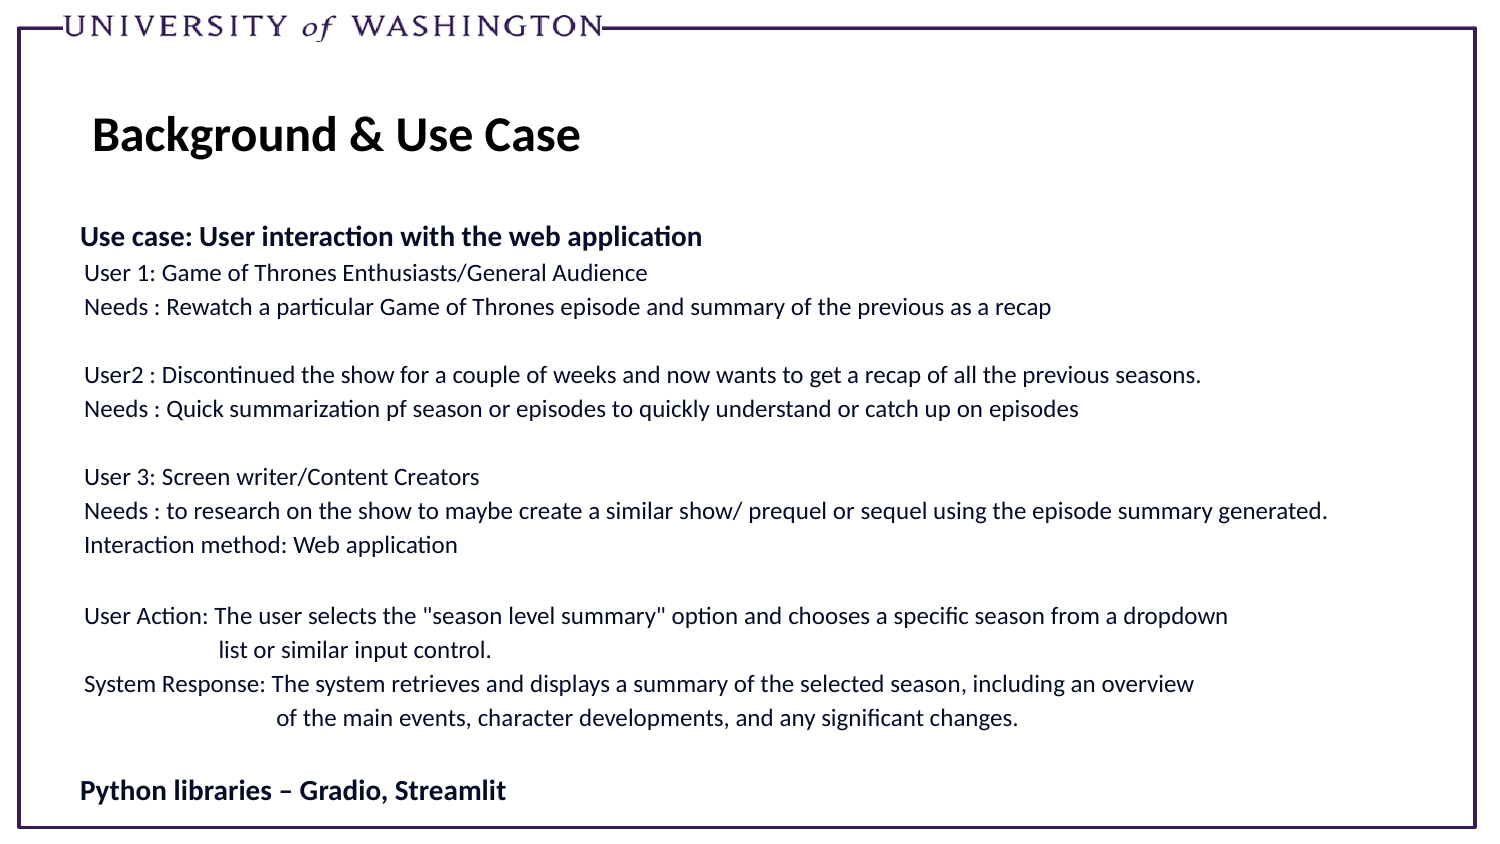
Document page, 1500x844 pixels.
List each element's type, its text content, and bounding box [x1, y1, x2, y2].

picture [15, 15, 1480, 830]
title Background & Use Case [77, 85, 1475, 180]
list Use case: User interaction with the web application User 1: Game of Thrones Enthusiasts/General Audience Needs : Rewatch a particular Game of Thrones episode and summary of the previous as a recap User2 : Discontinued the show for a couple of weeks and now wants to get a recap of all the previous seasons. Needs : Quick summarization pf season or episodes to quickly understand or catch up on episodes User 3: Screen writer/Content Creators Needs : to research on the show to maybe create a similar show/ prequel or sequel using the episode summary generated. Interaction method: Web application User Action: The user selects the "season level summary" option and chooses a specific season from a dropdown list or similar input control. System Response: The system retrieves and displays a summary of the selected season, including an overview of the main events, character developments, and any significant changes. Python libraries – Gradio, Streamlit [50, 162, 1449, 723]
